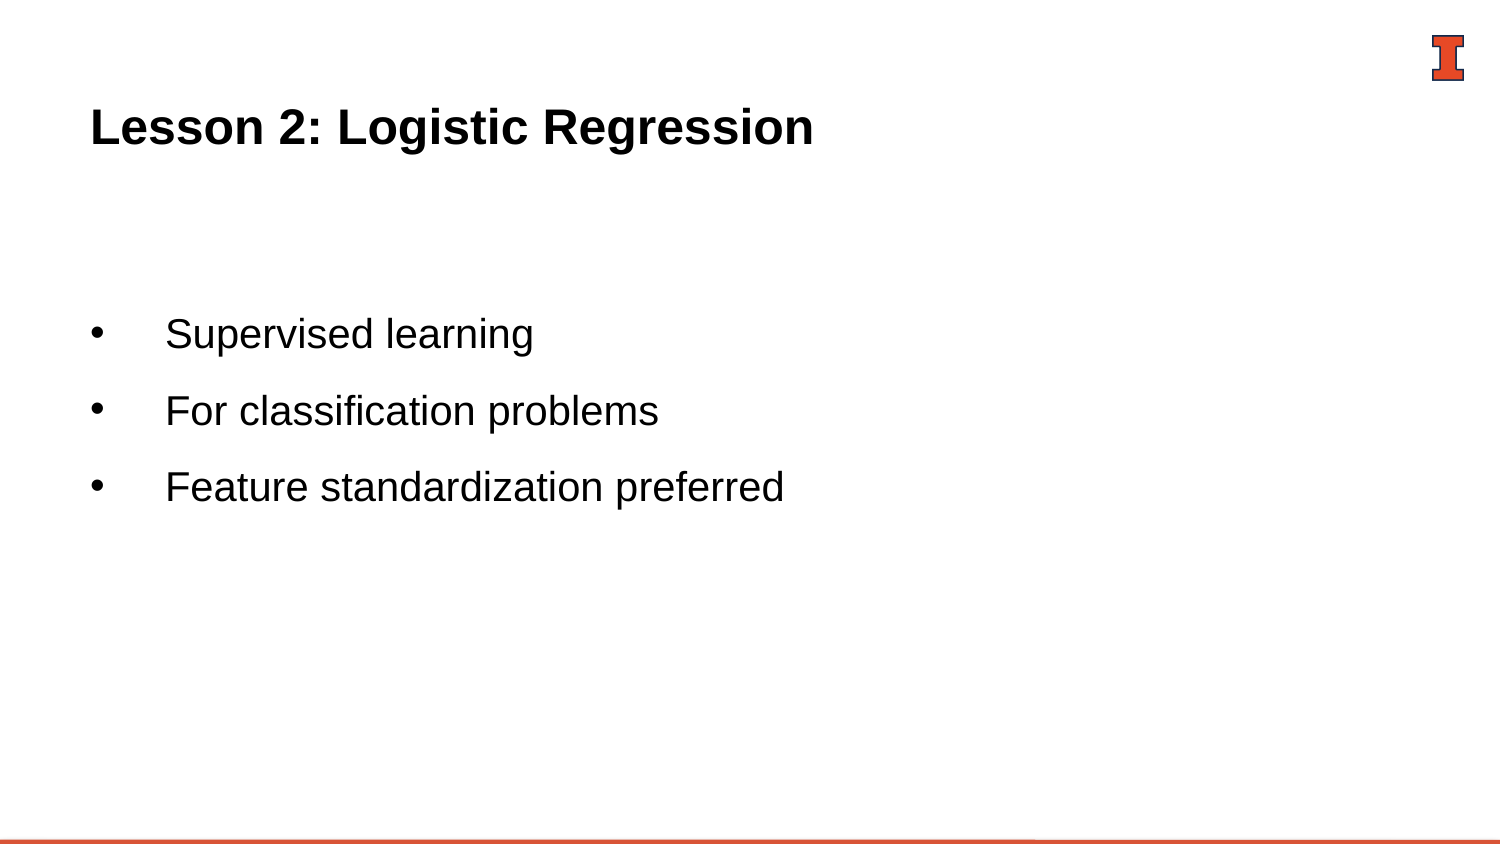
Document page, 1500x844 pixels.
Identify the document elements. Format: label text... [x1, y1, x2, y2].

picture [1432, 35, 1464, 81]
title Lesson 2: Logistic Regression [75, 87, 1404, 195]
list Supervised learning For classification problems Feature standardization preferred [75, 118, 900, 796]
